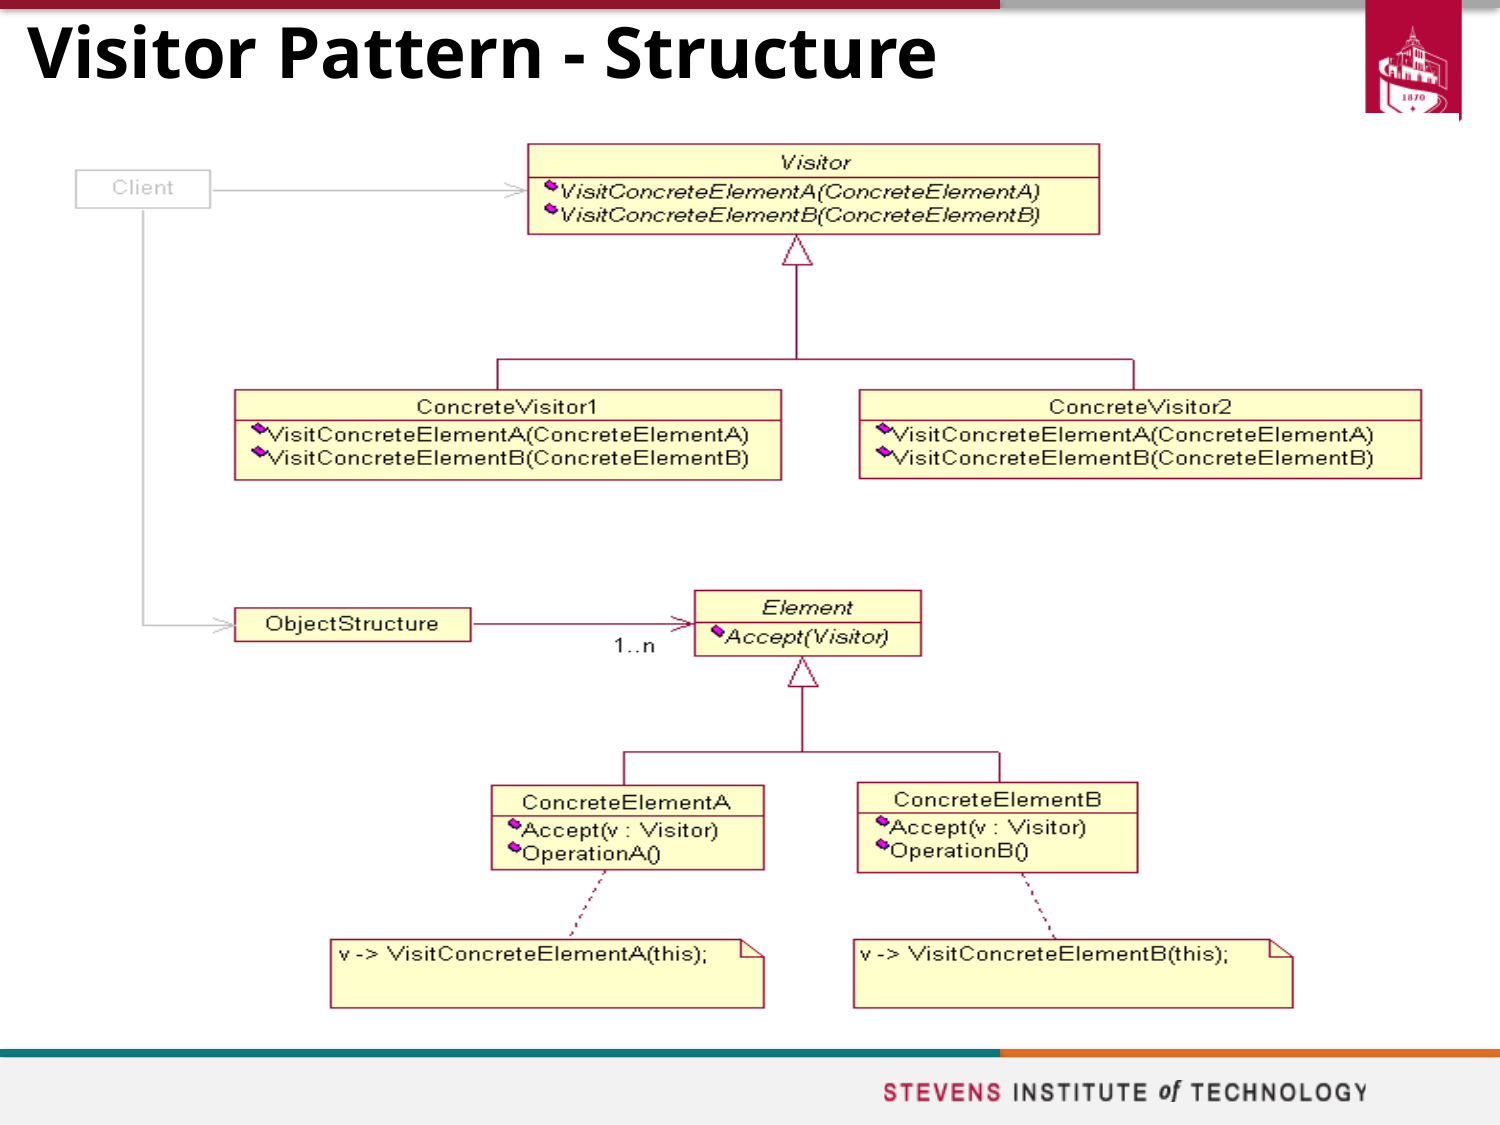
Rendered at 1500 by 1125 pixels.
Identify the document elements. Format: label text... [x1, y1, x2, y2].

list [40, 113, 1460, 1036]
title Visitor Pattern - Structure [12, 0, 1489, 118]
